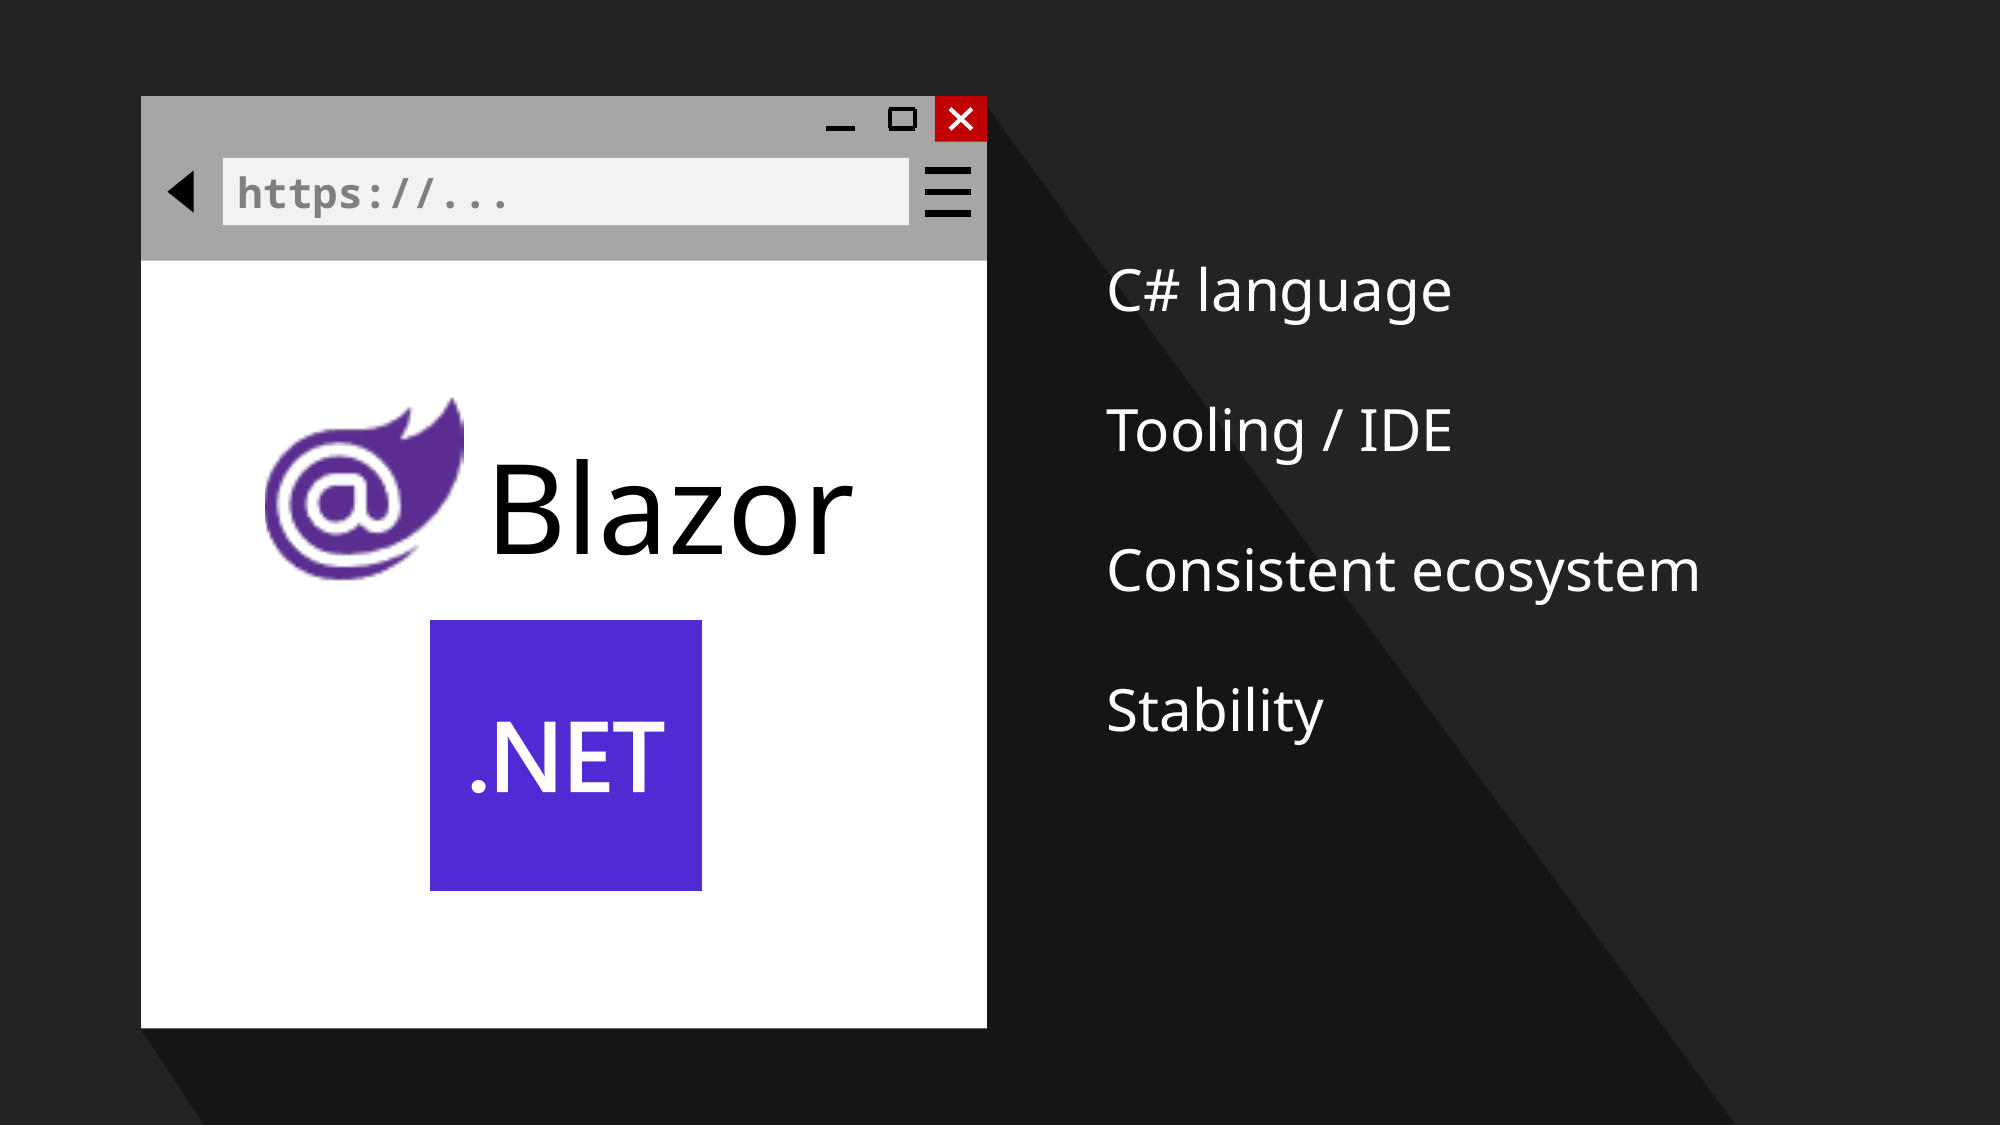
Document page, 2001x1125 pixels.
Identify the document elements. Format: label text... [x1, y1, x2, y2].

picture [430, 619, 702, 891]
text_box [140, 95, 988, 262]
text_box [140, 262, 988, 1029]
text_box https://... [222, 157, 910, 226]
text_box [814, 95, 988, 142]
text_box [139, 106, 1737, 1125]
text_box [264, 390, 864, 590]
text_box C# language Tooling / IDE Consistent ecosystem Stability [1091, 245, 1717, 751]
text_box [166, 169, 195, 214]
